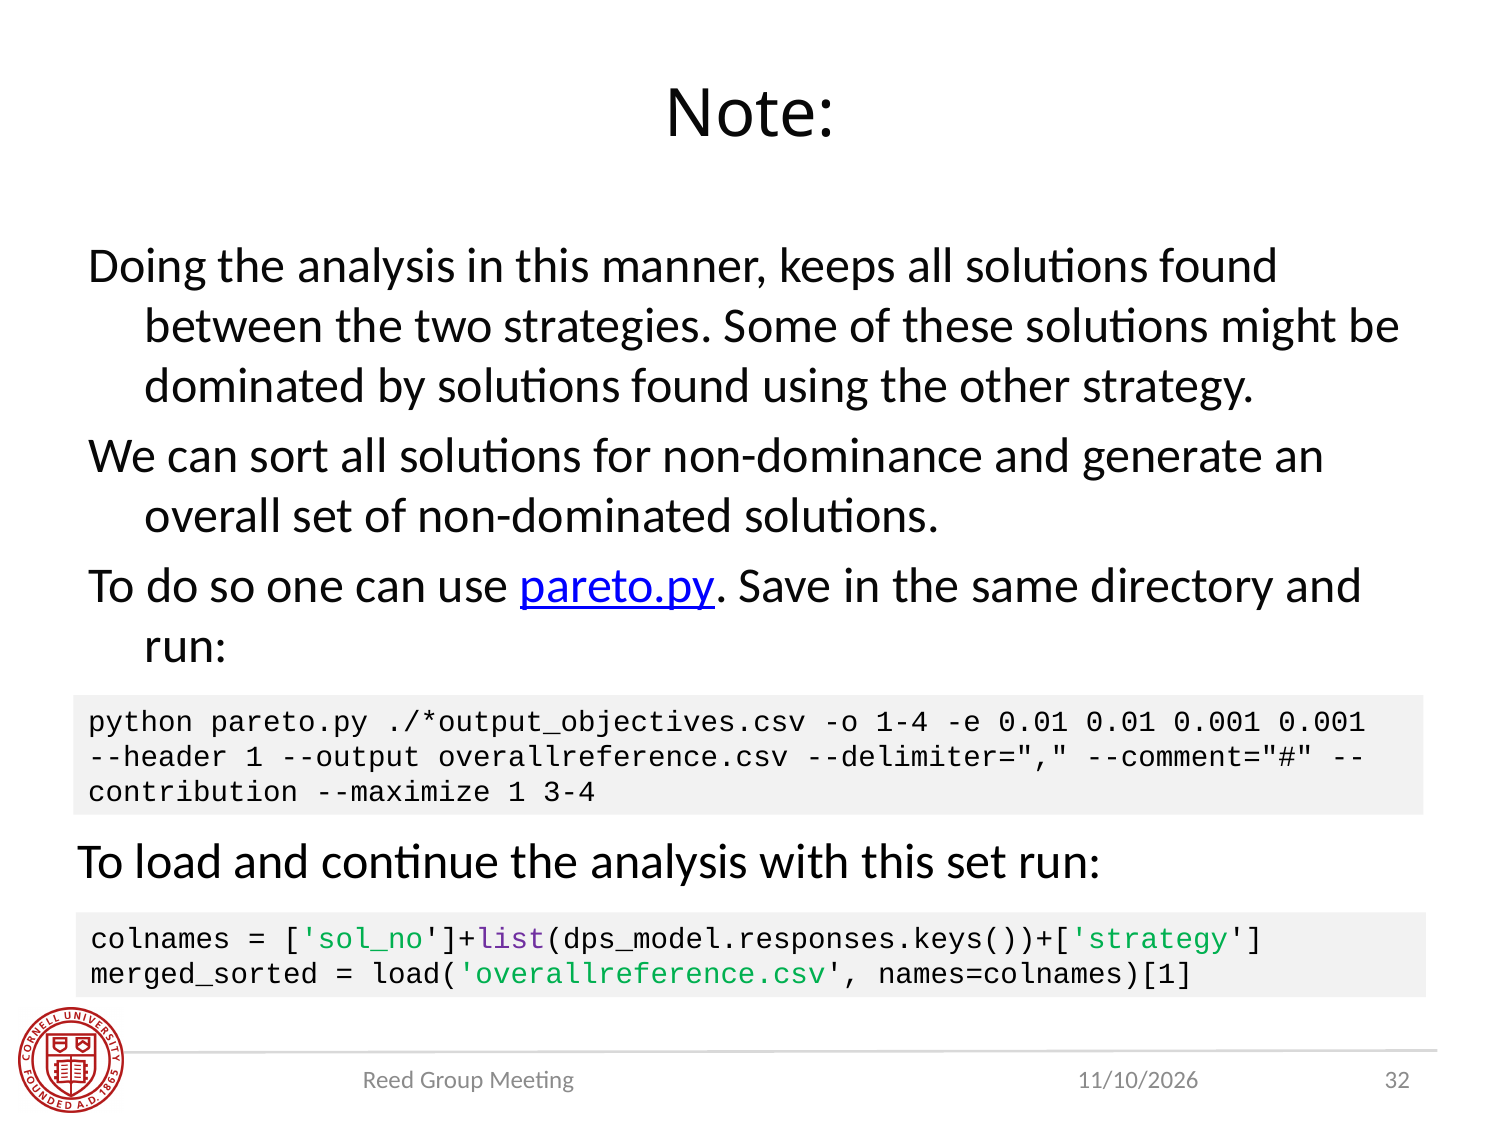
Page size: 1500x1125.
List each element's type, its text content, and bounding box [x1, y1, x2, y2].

list Doing the analysis in this manner, keeps all solutions found between the two strategies. Some of these solutions might be dominated by solutions found using the other strategy. We can sort all solutions for non-dominance and generate an overall set of non-dominated solutions. To do so one can use pareto.py. Save in the same directory and run: [73, 224, 1424, 695]
title Note: [75, 45, 1425, 175]
slide_number 32 [1237, 1056, 1425, 1100]
picture [18, 1007, 124, 1113]
text_box python pareto.py ./*output_objectives.csv -o 1-4 -e 0.01 0.01 0.001 0.001 --header 1 --output overallreference.csv --delimiter="," --comment="#" --contribution --maximize 1 3-4 [73, 695, 1424, 815]
text_box colnames = ['sol_no']+list(dps_model.responses.keys())+['strategy'] merged_sorted = load('overallreference.csv', names=colnames)[1] [75, 912, 1426, 998]
text_box To load and continue the analysis with this set run: [62, 821, 1400, 897]
footer Reed Group Meeting [300, 1056, 638, 1100]
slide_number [1062, 1056, 1225, 1100]
